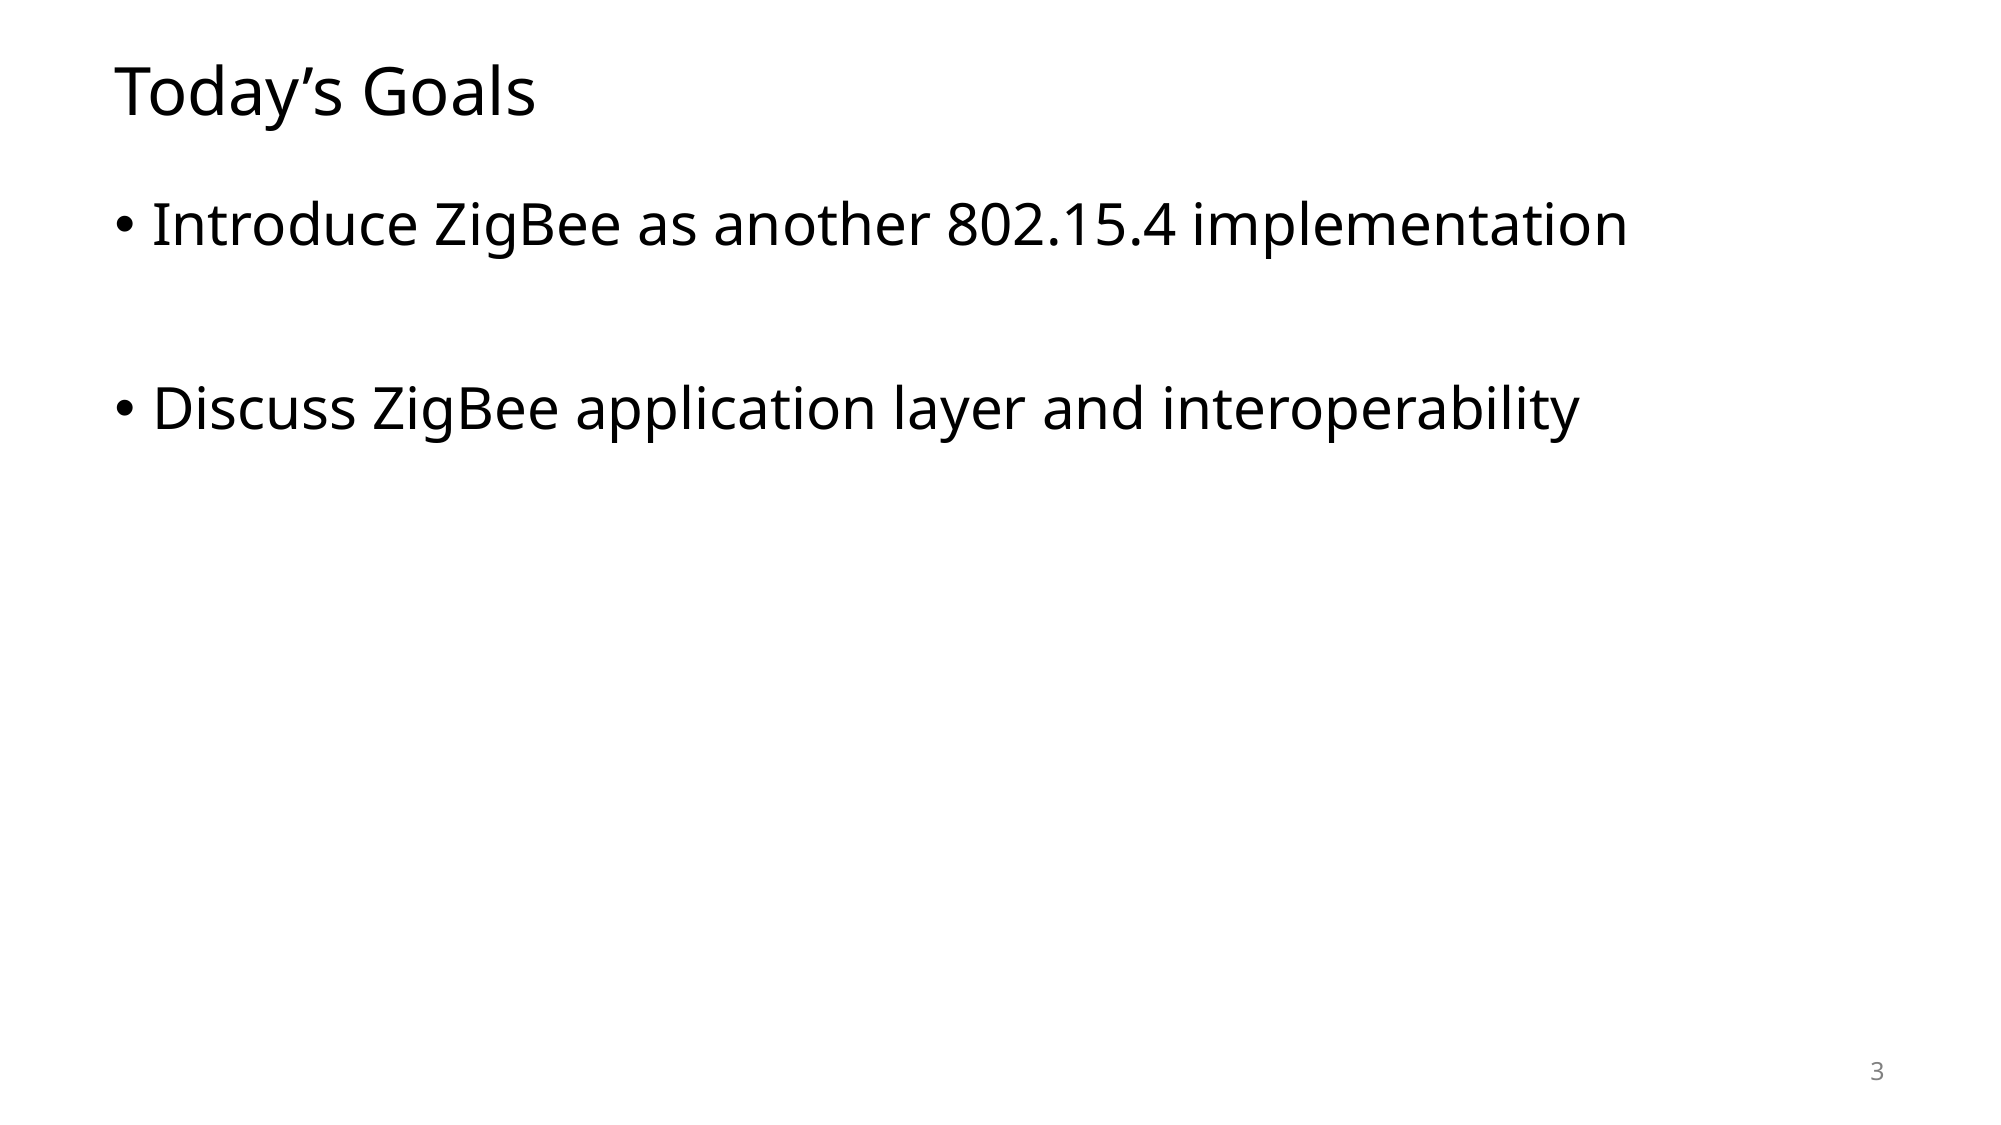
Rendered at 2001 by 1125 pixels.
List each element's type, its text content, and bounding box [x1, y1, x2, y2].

list Introduce ZigBee as another 802.15.4 implementation Discuss ZigBee application layer and interoperability [99, 187, 1900, 1013]
slide_number 3 [1749, 1042, 1900, 1103]
title Today’s Goals [99, 37, 1900, 150]
